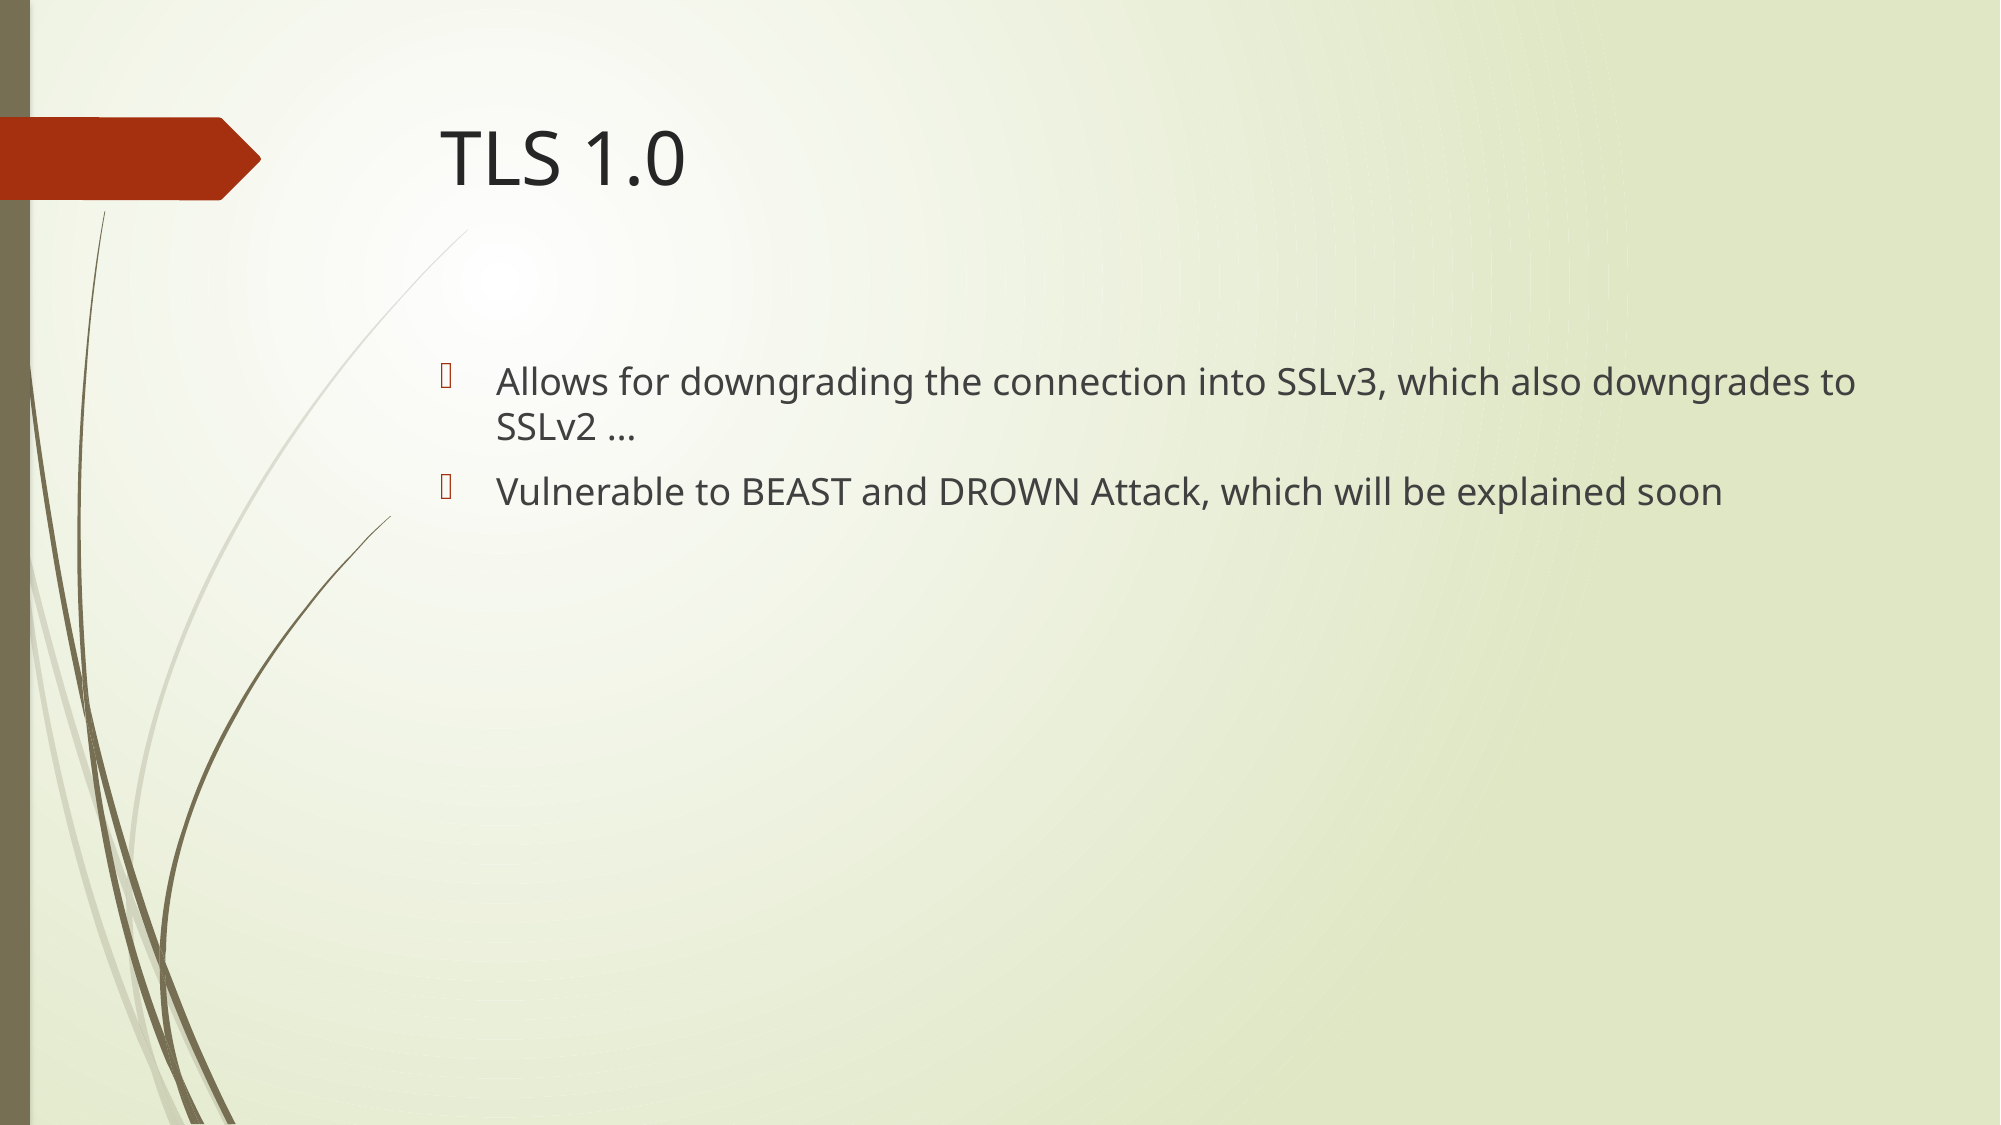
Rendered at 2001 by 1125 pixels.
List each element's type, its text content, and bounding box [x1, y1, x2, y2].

list Allows for downgrading the connection into SSLv3, which also downgrades to SSLv2 … Vulnerable to BEAST and DROWN Attack, which will be explained soon [424, 350, 1888, 970]
title TLS 1.0 [425, 102, 1888, 313]
